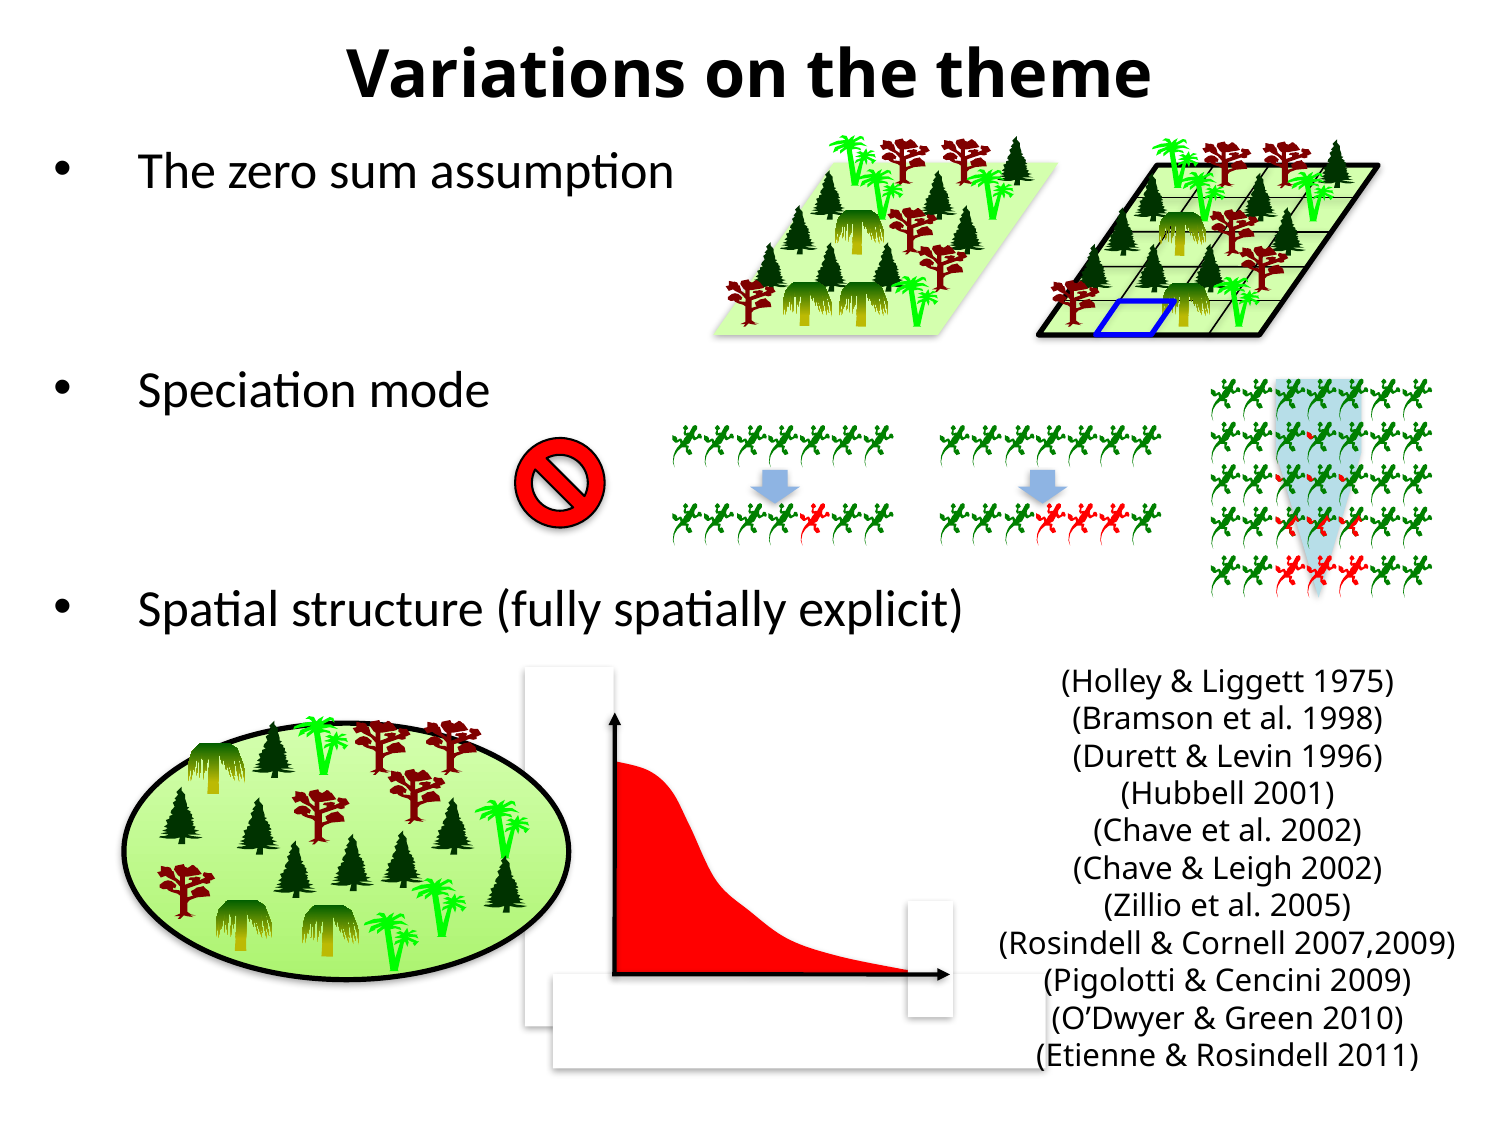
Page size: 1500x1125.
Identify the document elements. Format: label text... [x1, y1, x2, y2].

text_box [672, 503, 702, 546]
text_box [1306, 378, 1337, 422]
text_box [1338, 421, 1369, 465]
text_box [524, 666, 1047, 1079]
text_box [1242, 421, 1273, 465]
text_box [1276, 506, 1306, 549]
text_box [1242, 378, 1273, 422]
text_box [1402, 378, 1433, 422]
text_box [749, 469, 801, 505]
text_box [704, 503, 734, 546]
text_box [1313, 578, 1323, 599]
text_box [1329, 515, 1337, 521]
text_box [1067, 425, 1098, 468]
text_box [1210, 421, 1241, 465]
text_box [1099, 425, 1130, 468]
text_box [1338, 378, 1369, 422]
text_box [1131, 425, 1162, 468]
text_box [1242, 555, 1273, 598]
text_box [1210, 555, 1241, 598]
text_box [1307, 464, 1337, 507]
text_box [1210, 464, 1241, 507]
text_box [863, 425, 894, 468]
text_box [1004, 425, 1035, 468]
text_box [1036, 503, 1066, 546]
text_box [1306, 431, 1315, 440]
text_box [768, 425, 799, 468]
text_box [1275, 378, 1306, 422]
text_box [1338, 555, 1369, 598]
text_box [831, 425, 862, 468]
text_box [1275, 473, 1284, 482]
text_box [1307, 421, 1337, 465]
text_box [704, 425, 734, 468]
text_box [1402, 506, 1433, 549]
text_box [1131, 503, 1162, 546]
text_box Variations on the theme [0, 23, 1500, 219]
text_box [1370, 378, 1401, 422]
text_box [1285, 514, 1299, 537]
text_box [1036, 425, 1066, 468]
text_box [1242, 506, 1273, 549]
text_box [1339, 516, 1347, 525]
text_box [1275, 516, 1284, 525]
text_box [1370, 464, 1401, 507]
text_box [939, 503, 970, 546]
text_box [123, 715, 569, 980]
text_box [1242, 464, 1273, 507]
text_box [1210, 506, 1241, 549]
text_box [1004, 503, 1035, 546]
text_box [1016, 469, 1069, 505]
text_box [1316, 514, 1331, 537]
text_box [831, 503, 862, 546]
text_box [1370, 555, 1401, 598]
text_box [1275, 555, 1306, 598]
text_box [971, 503, 1002, 546]
text_box [939, 425, 970, 468]
text_box [1275, 378, 1363, 570]
text_box [1306, 555, 1337, 598]
text_box [1275, 421, 1306, 465]
text_box [1348, 514, 1362, 537]
text_box [863, 503, 894, 546]
text_box [800, 503, 830, 546]
text_box (Holley & Liggett 1975) (Bramson et al. 1998) (Durett & Levin 1996) (Hubbell 2001) (Chave et al. 2002) (Chave & Leigh 2002) (Zillio et al. 2005) (Rosindell & Cornell 2007,2009) (Pigolotti & Cencini 2009) (O’Dwyer & Green 2010) (Etienne & Rosindell 2011) [955, 653, 1500, 1125]
text_box [1339, 473, 1347, 482]
text_box [971, 425, 1002, 468]
text_box [672, 425, 702, 468]
text_box [1307, 506, 1332, 549]
text_box [1306, 473, 1315, 482]
text_box [1339, 506, 1369, 549]
text_box [737, 503, 767, 546]
text_box [1067, 503, 1098, 546]
text_box [1099, 503, 1130, 546]
text_box [800, 425, 830, 468]
text_box [737, 425, 767, 468]
text_box [768, 503, 799, 546]
text_box [1402, 464, 1433, 507]
text_box [1402, 421, 1433, 465]
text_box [1038, 138, 1379, 336]
text_box The zero sum assumption Speciation mode Spatial structure (fully spatially explicit) [38, 129, 1163, 1125]
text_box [713, 134, 1059, 336]
text_box [1306, 516, 1315, 524]
text_box [1210, 378, 1241, 422]
text_box [1276, 464, 1306, 507]
text_box [1339, 464, 1369, 507]
text_box [1370, 421, 1401, 465]
text_box [1402, 555, 1433, 598]
text_box [1370, 506, 1401, 549]
text_box [514, 437, 606, 529]
